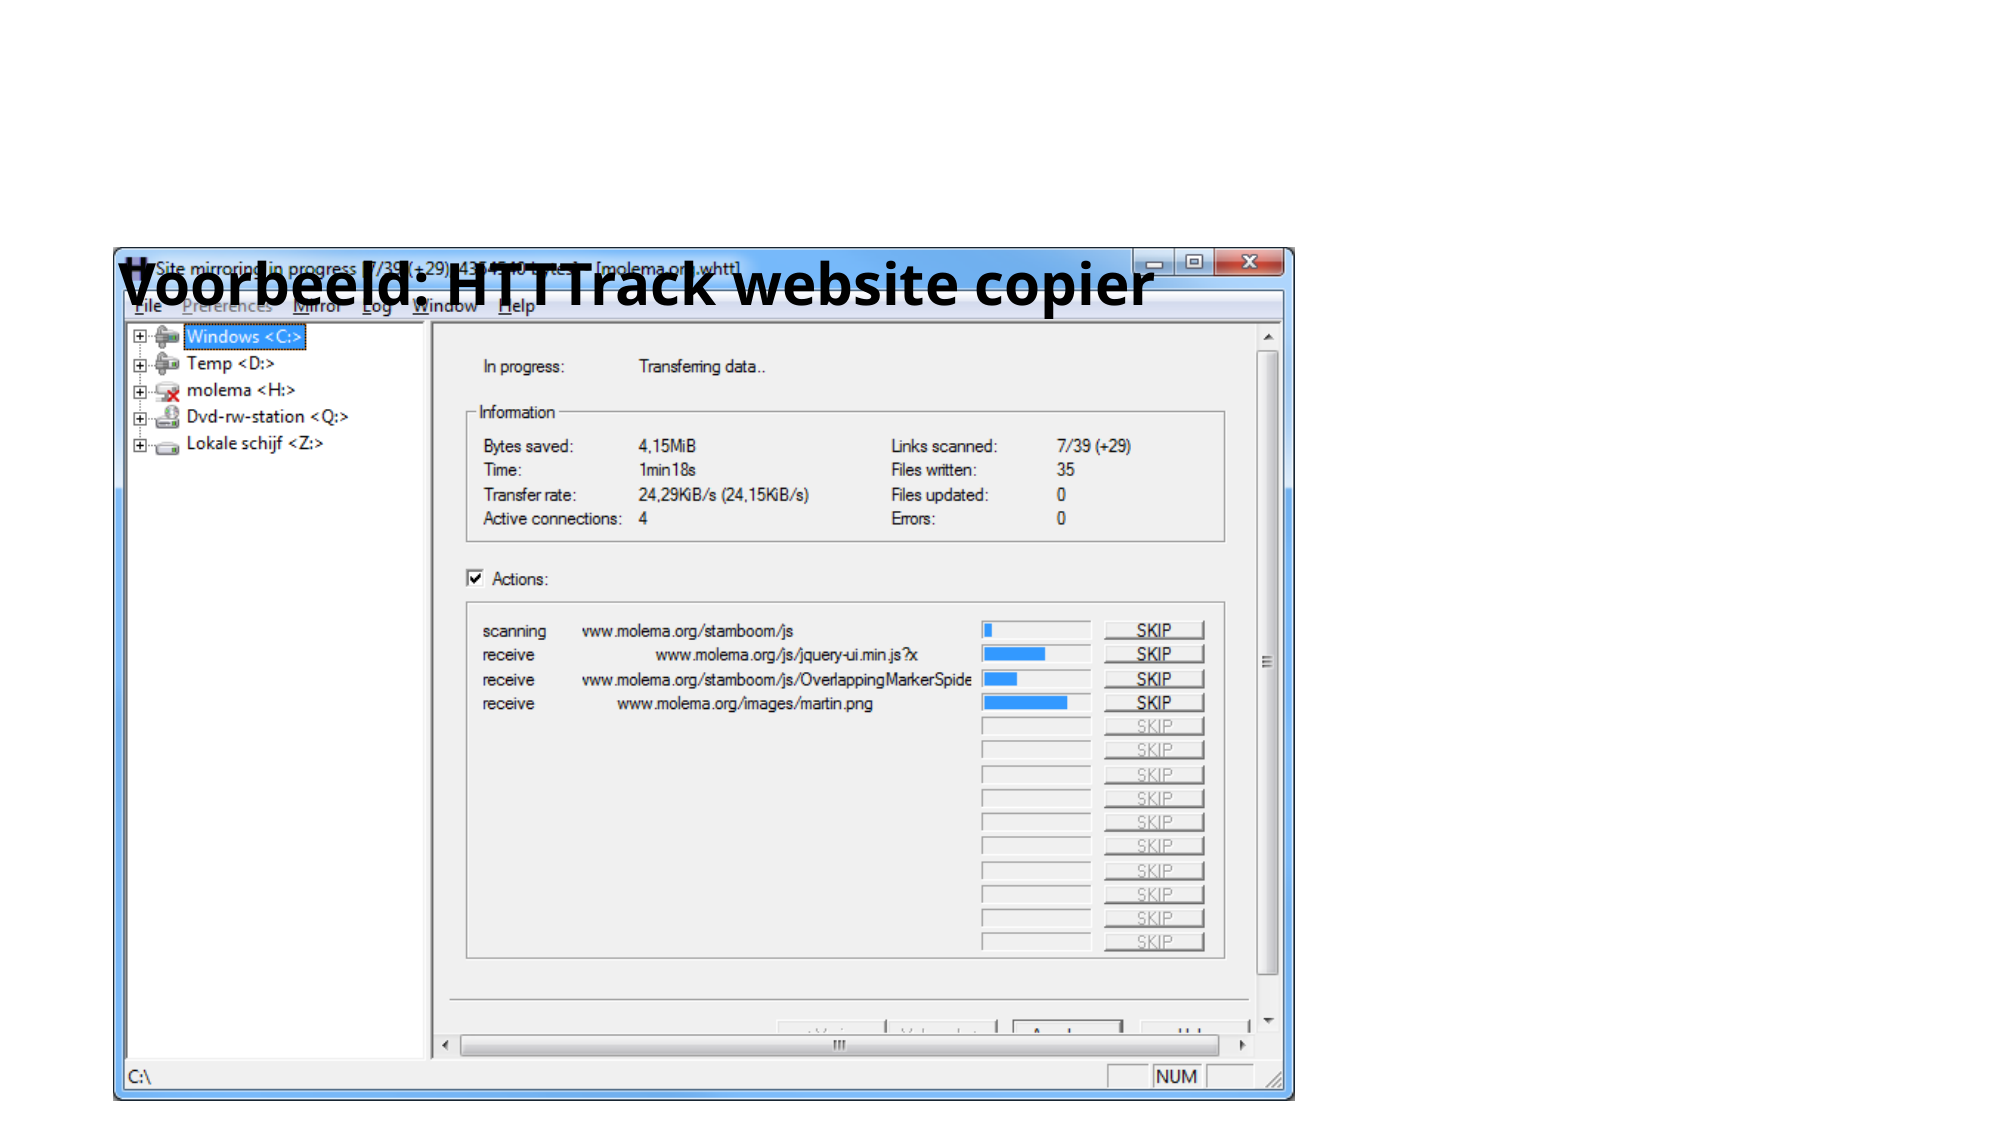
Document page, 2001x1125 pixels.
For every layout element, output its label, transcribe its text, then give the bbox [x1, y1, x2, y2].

picture [113, 247, 1295, 1101]
title Voorbeeld: HTTTrack website copier [118, 85, 1872, 317]
